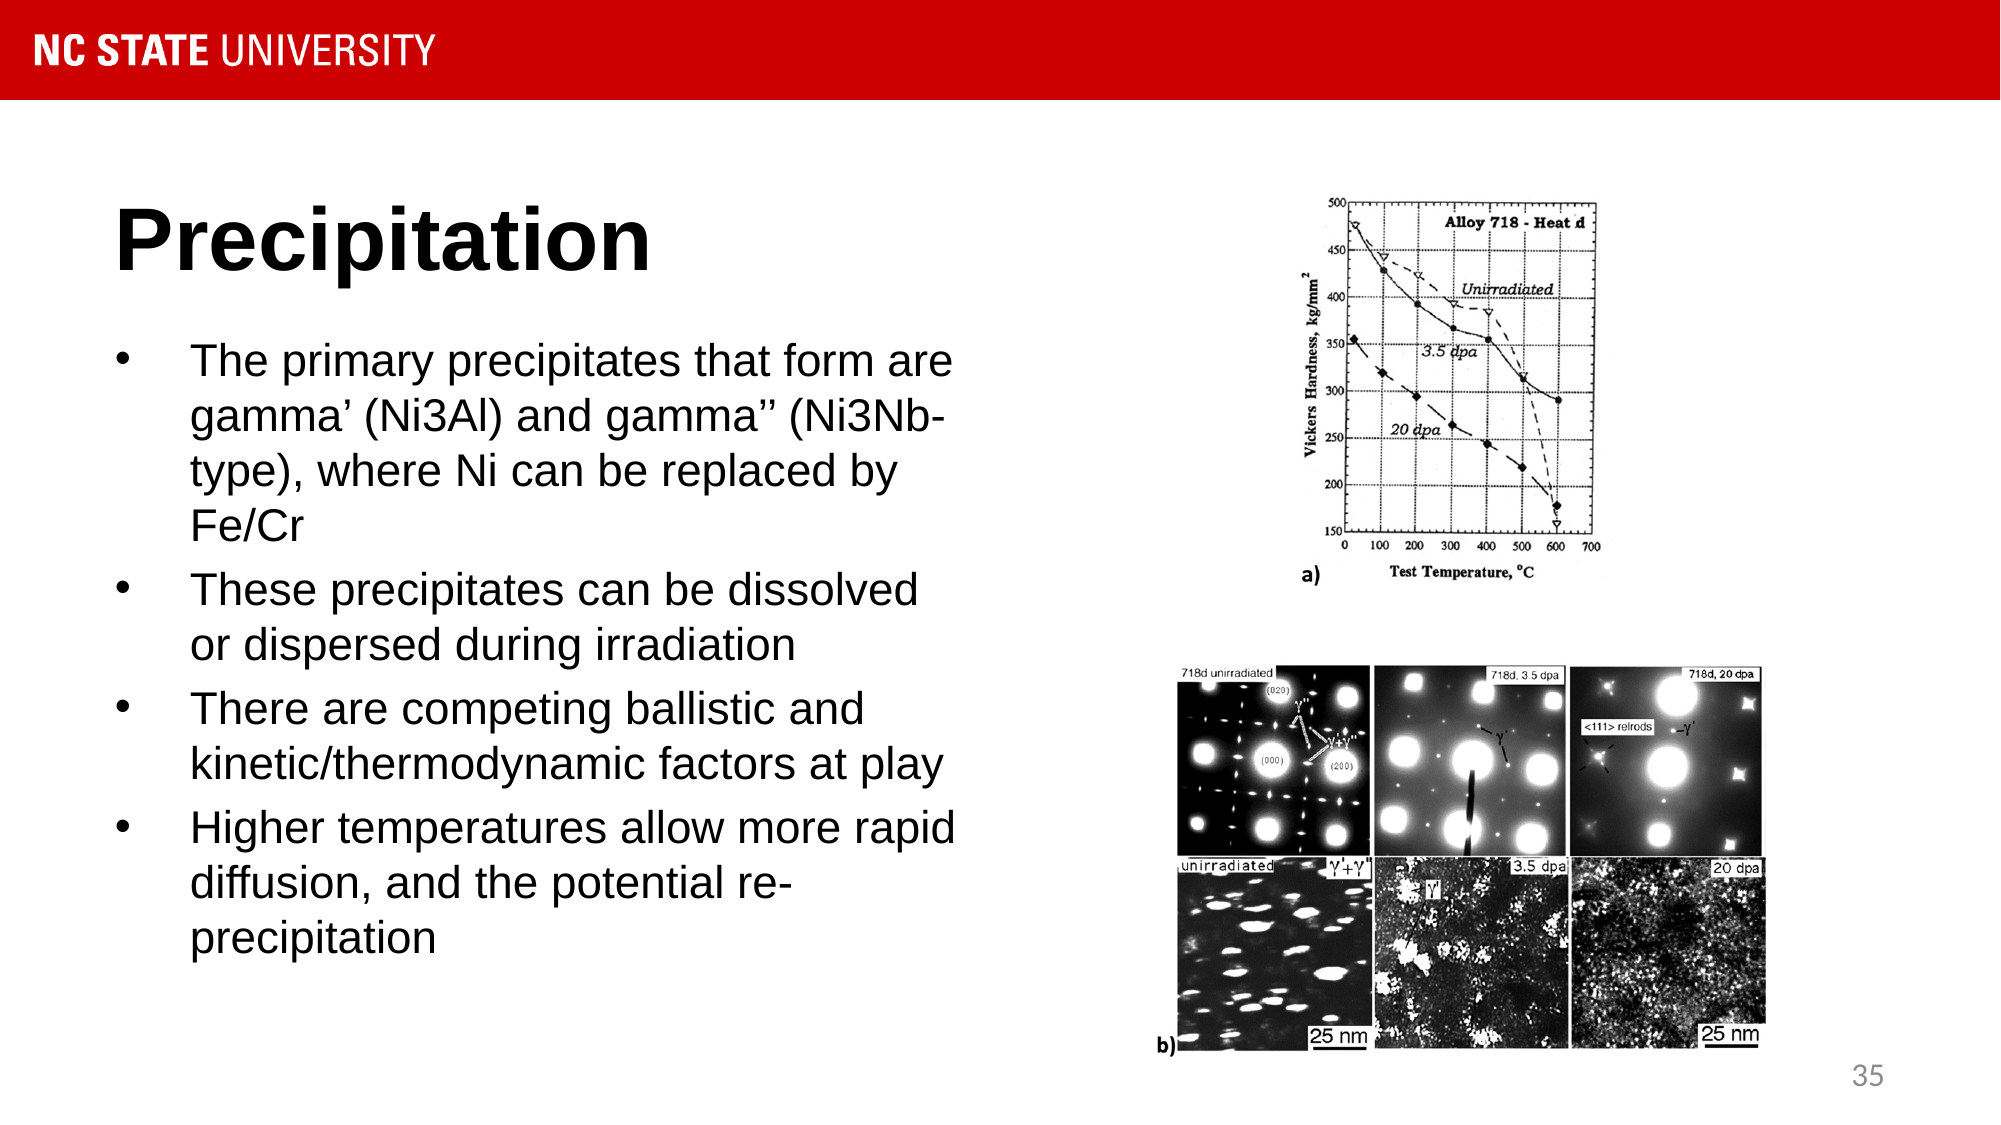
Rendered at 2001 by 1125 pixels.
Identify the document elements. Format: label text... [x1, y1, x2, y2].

list The primary precipitates that form are gamma’ (Ni3Al) and gamma’’ (Ni3Nb-type), where Ni can be replaced by Fe/Cr These precipitates can be dissolved or dispersed during irradiation There are competing ballistic and kinetic/thermodynamic factors at play Higher temperatures allow more rapid diffusion, and the potential re-precipitation [99, 322, 984, 1005]
picture [0, 0, 2001, 100]
picture [1299, 192, 1618, 587]
title Precipitation [99, 147, 1900, 323]
slide_number 35 [1433, 1042, 1900, 1103]
picture [1150, 663, 1767, 1058]
